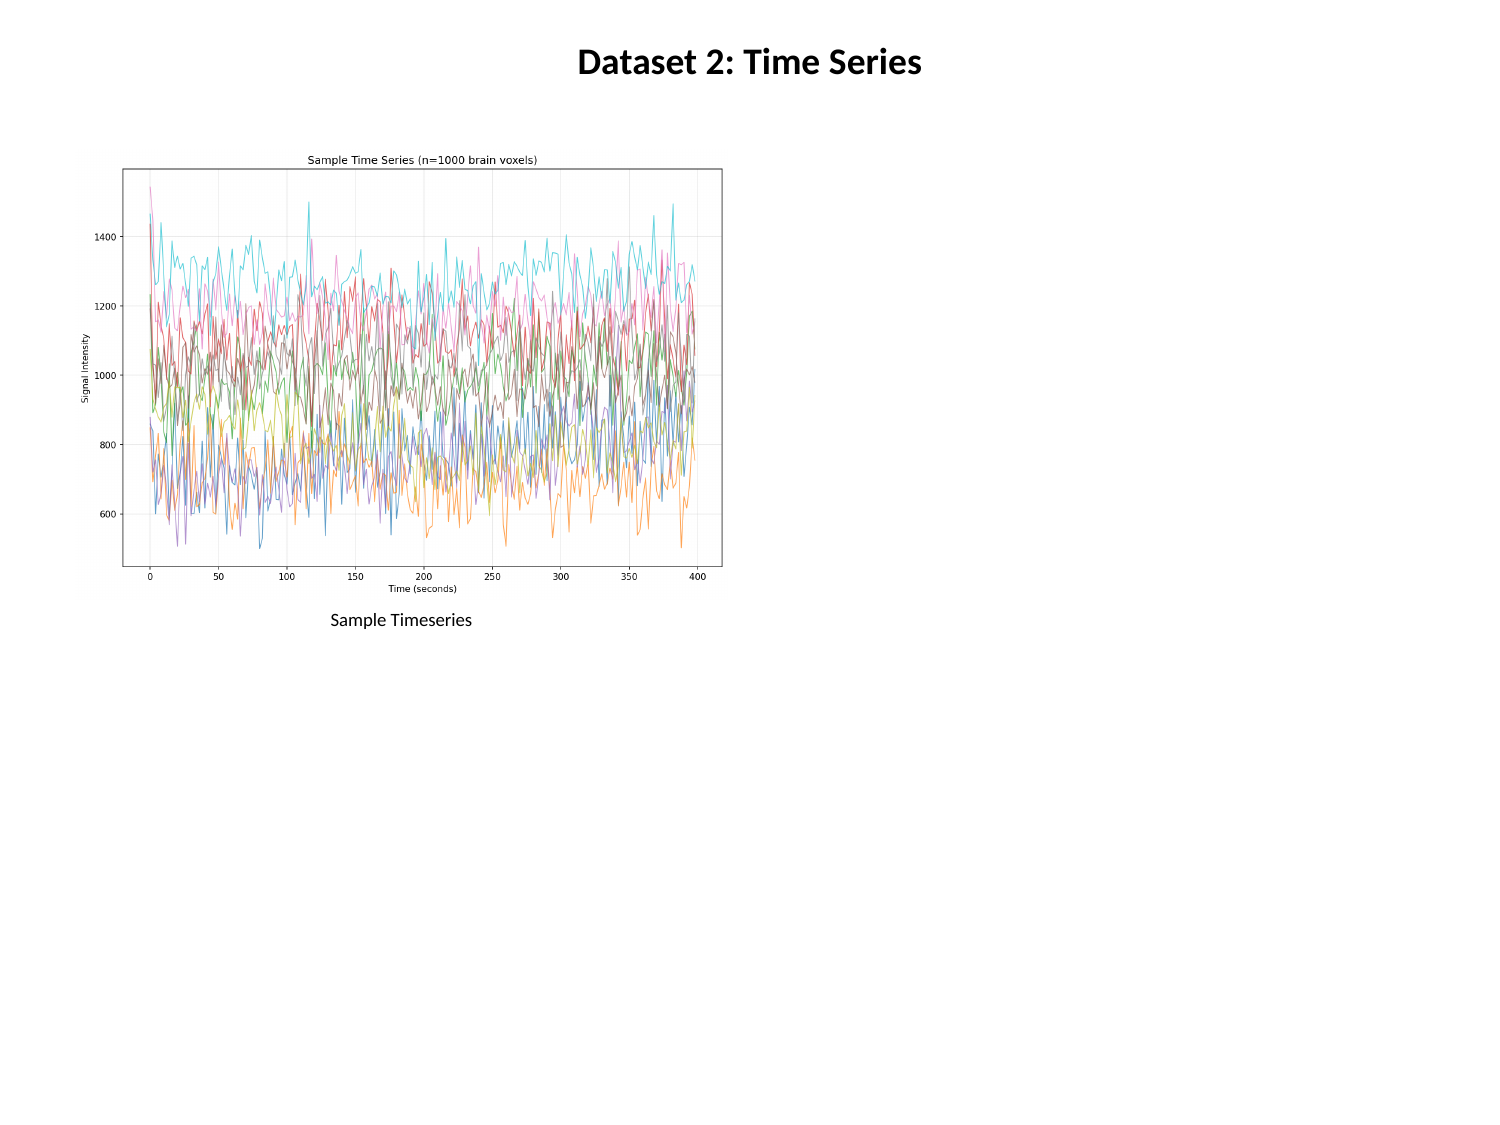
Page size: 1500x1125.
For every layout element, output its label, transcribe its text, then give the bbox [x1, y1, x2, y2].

text_box Dataset 2: Time Series [562, 29, 938, 90]
text_box Sample Timeseries [315, 609, 487, 638]
picture [74, 149, 728, 601]
